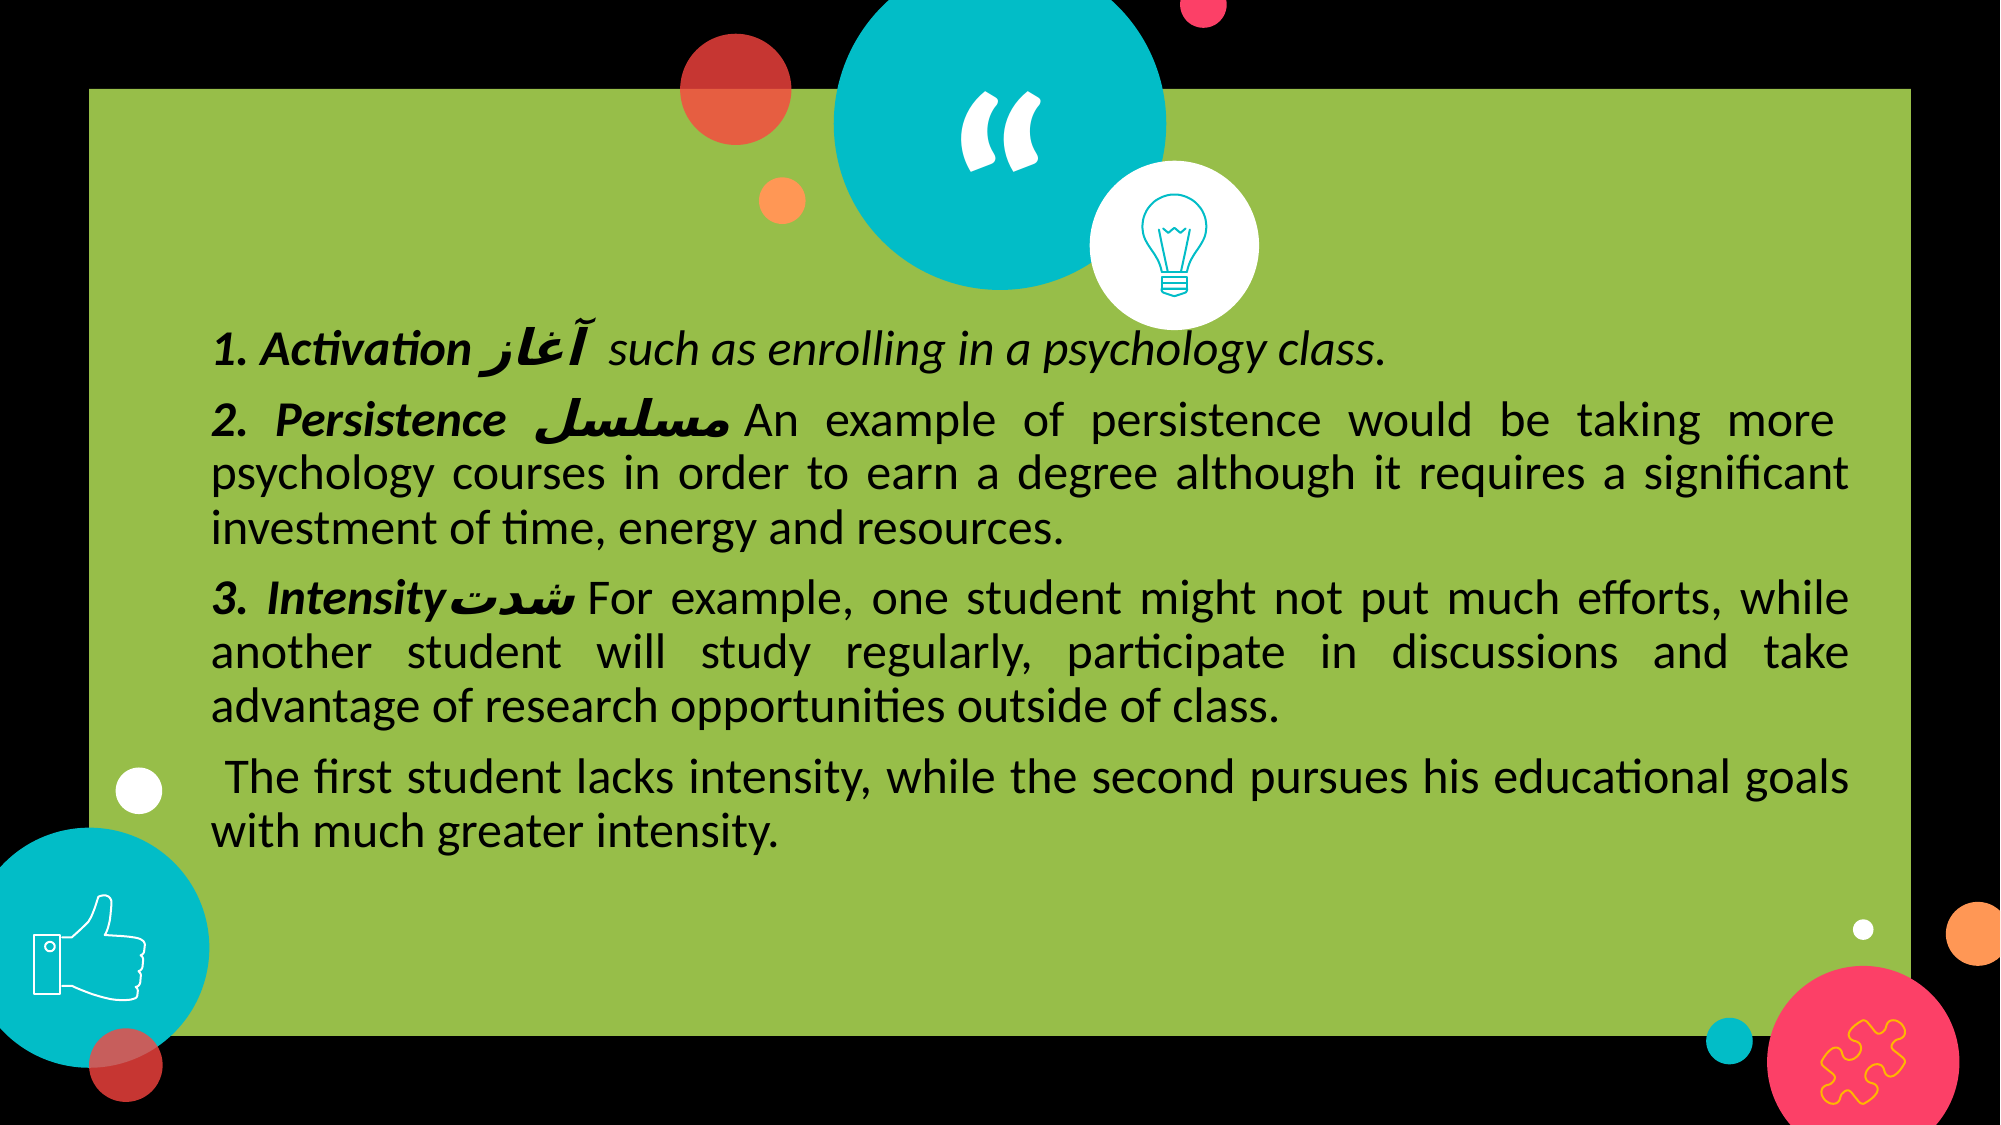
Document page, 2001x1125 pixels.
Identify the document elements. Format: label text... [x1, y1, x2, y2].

list 1. Activation آغاز such as enrolling in a psychology class. 2. Persistence مسلسل An example of persistence would be taking more psychology courses in order to earn a degree although it requires a significant investment of time, energy and resources. 3. Intensityشدت For example, one student might not put much efforts, while another student will study regularly, participate in discussions and take advantage of research opportunities outside of class. The first student lacks intensity, while the second pursues his educational goals with much greater intensity. [187, 307, 1866, 926]
